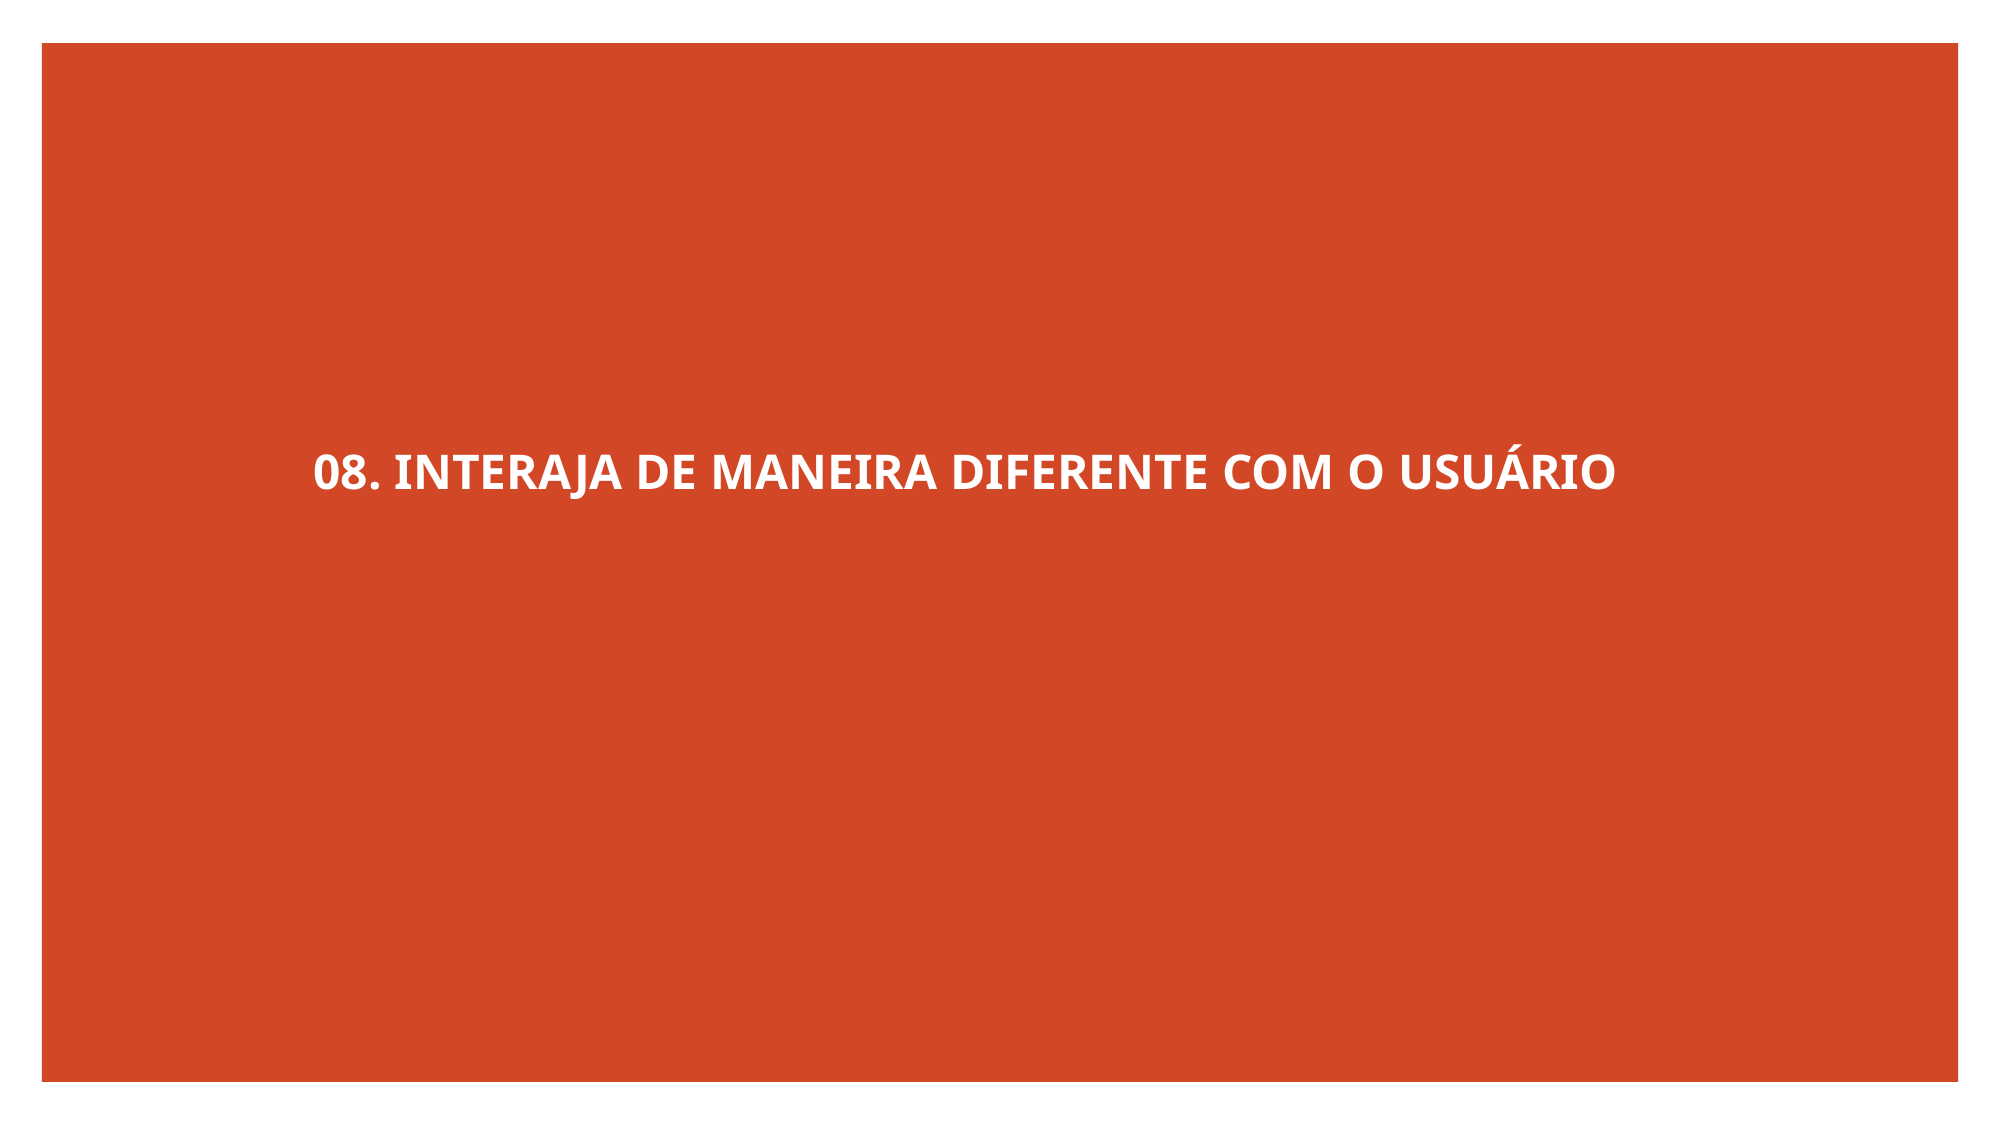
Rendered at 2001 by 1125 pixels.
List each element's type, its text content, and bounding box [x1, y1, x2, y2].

subtitle 08. INTERAJA DE MANEIRA DIFERENTE COM O USUÁRIO [140, 405, 1794, 592]
